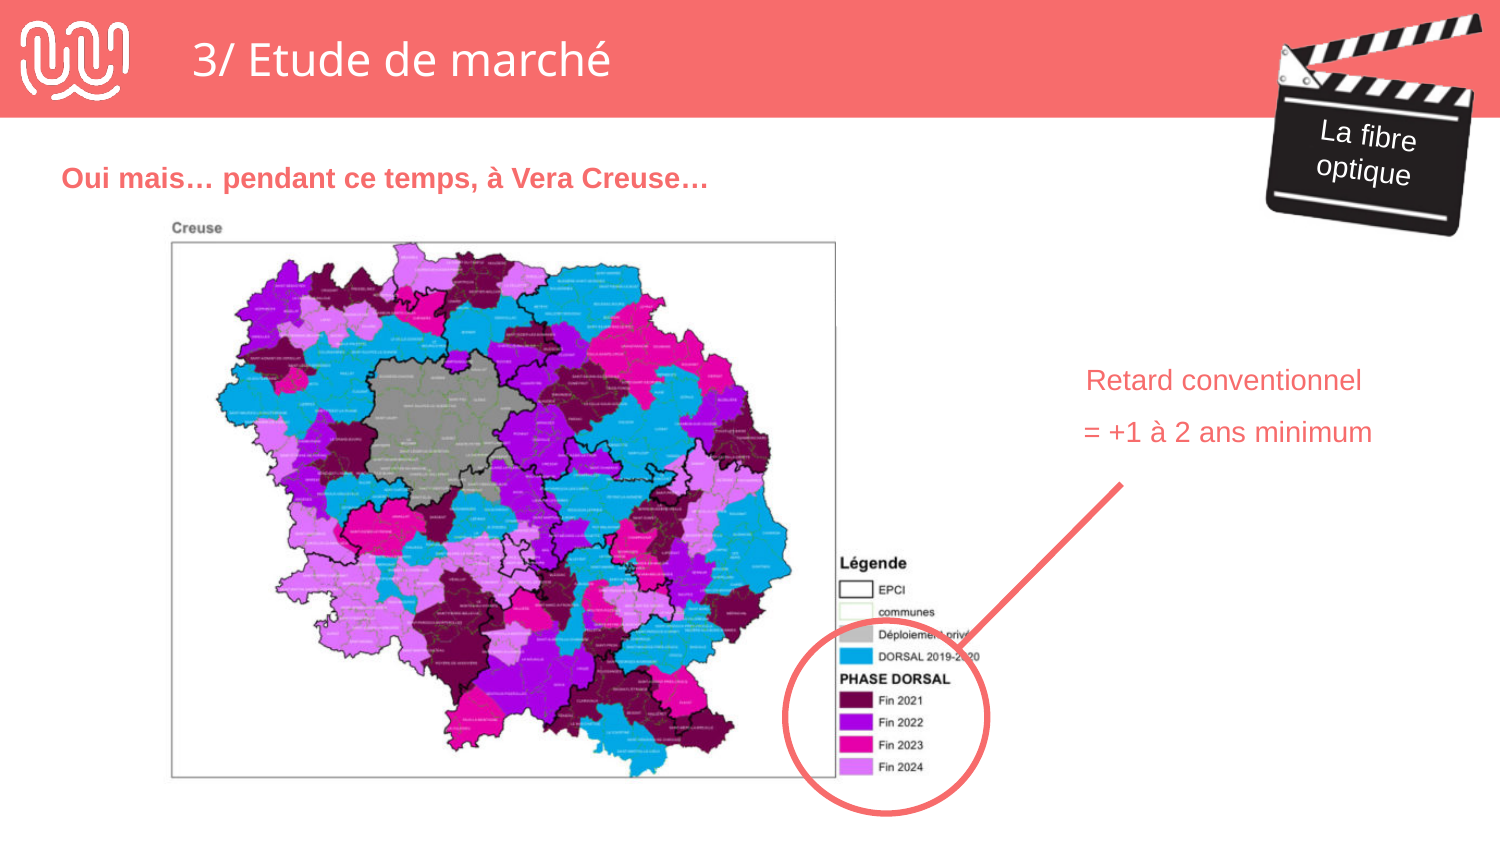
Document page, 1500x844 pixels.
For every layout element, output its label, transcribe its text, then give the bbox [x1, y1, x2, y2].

text_box Oui mais… pendant ce temps, à Vera Creuse… [46, 152, 726, 203]
picture [20, 20, 134, 101]
title 3/ Etude de marché [192, 0, 1466, 118]
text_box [784, 336, 1408, 814]
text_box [1258, 8, 1492, 244]
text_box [141, 207, 994, 785]
